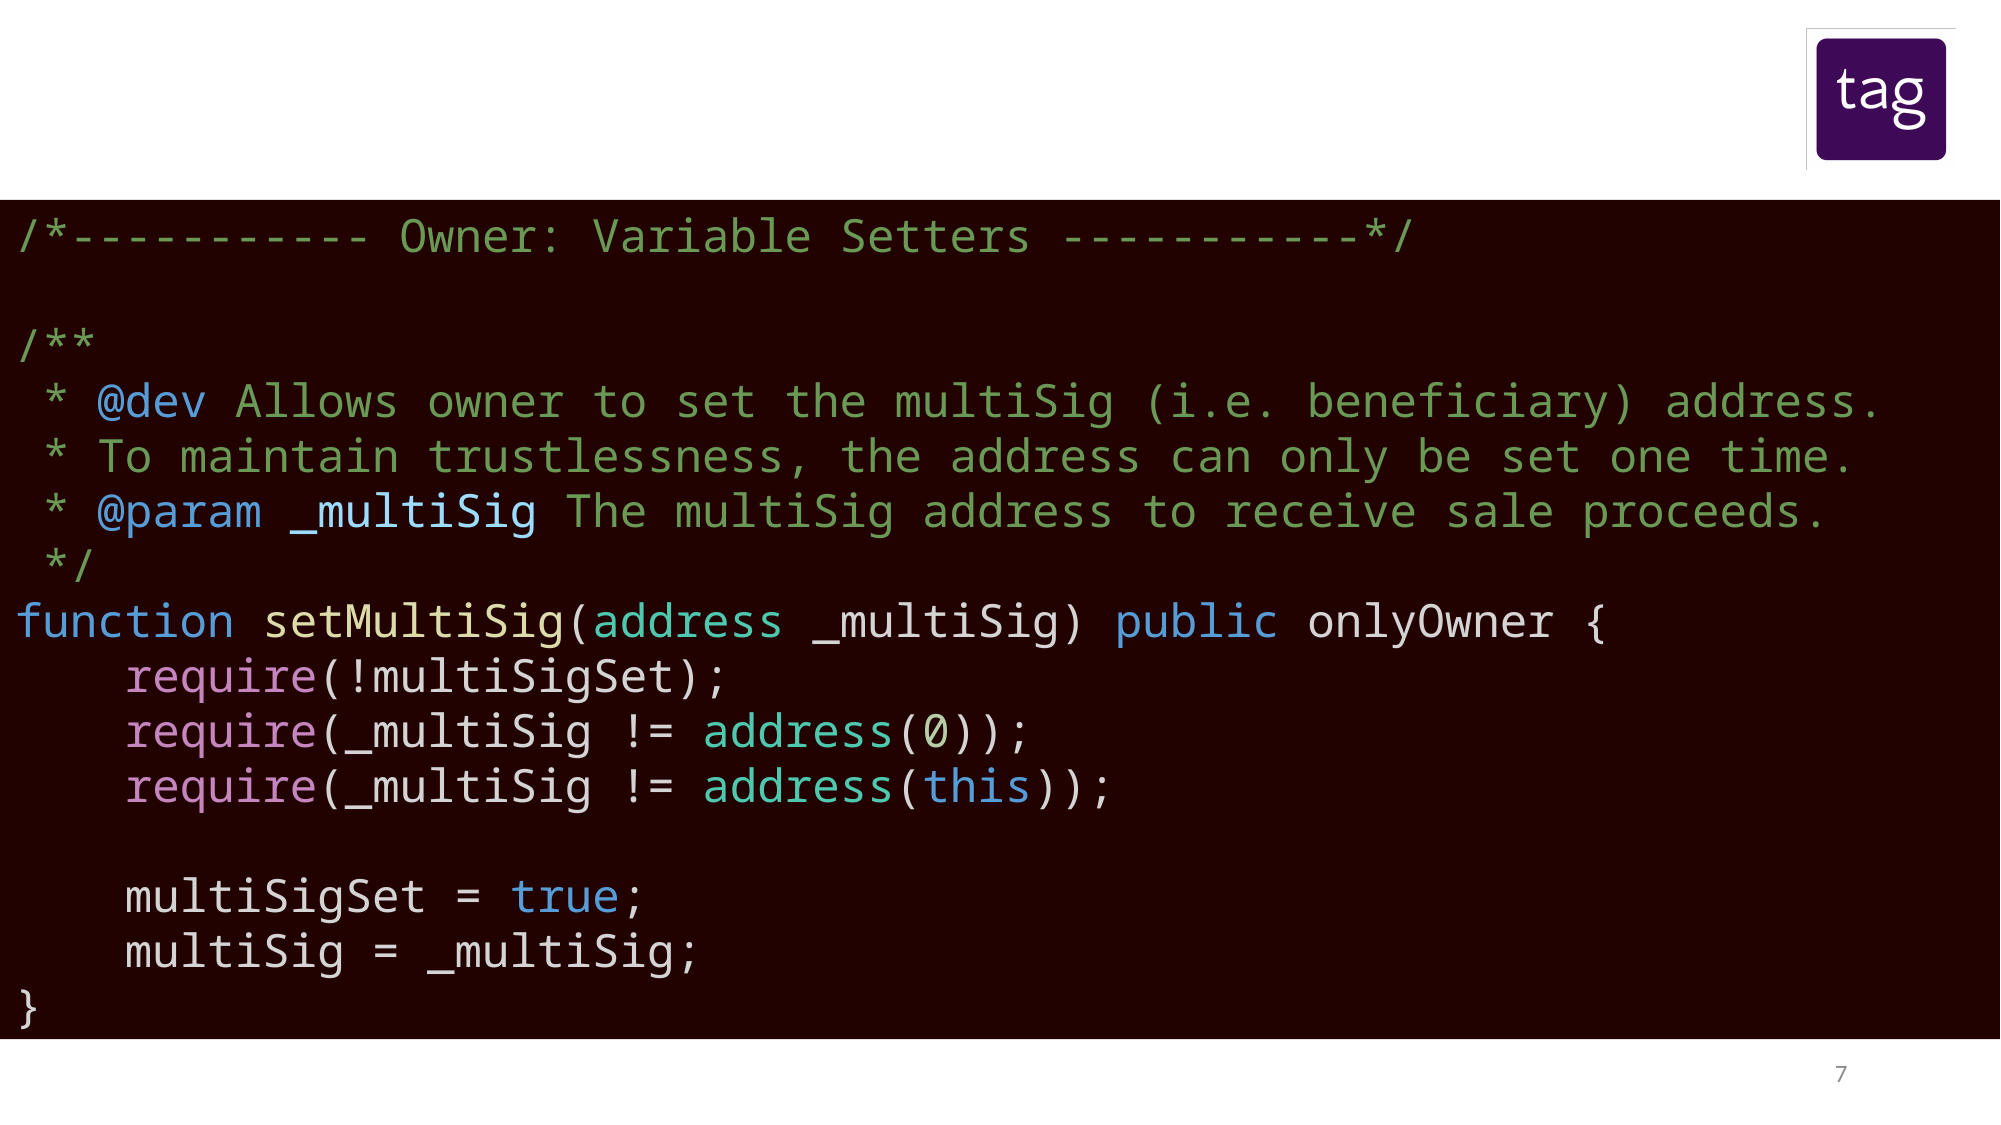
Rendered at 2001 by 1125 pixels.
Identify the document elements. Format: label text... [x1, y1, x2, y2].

picture [1806, 28, 1956, 170]
slide_number 7 [1412, 1042, 1863, 1103]
text_box /*----------- Owner: Variable Setters -----------*/ /** * @dev Allows owner to set the multiSig (i.e. beneficiary) address. * To maintain trustlessness, the address can only be set one time. * @param _multiSig The multiSig address to receive sale proceeds. */ function setMultiSig(address _multiSig) public onlyOwner { require(!multiSigSet); require(_multiSig != address(0)); require(_multiSig != address(this)); multiSigSet = true; multiSig = _multiSig; } [0, 199, 2000, 1040]
